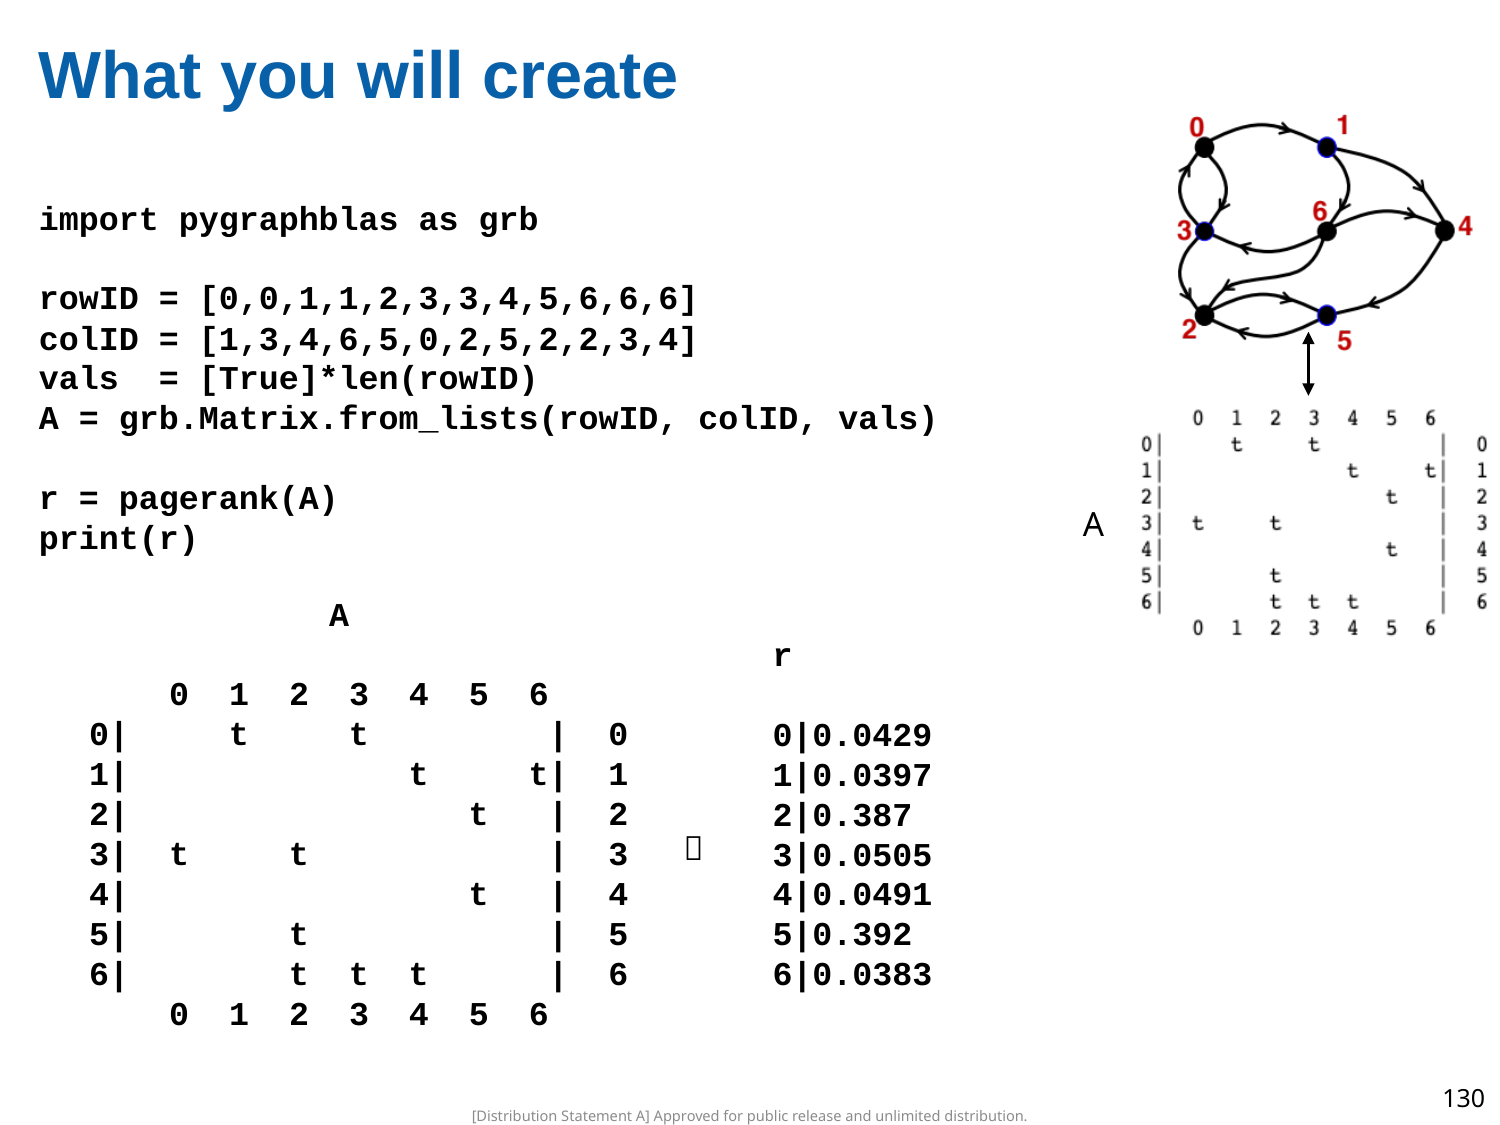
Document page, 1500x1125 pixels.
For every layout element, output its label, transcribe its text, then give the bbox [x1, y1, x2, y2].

slide_number 130 [1411, 1074, 1500, 1125]
list import pygraphblas as grb rowID = [0,0,1,1,2,3,3,4,5,6,6,6] colID = [1,3,4,6,5,0,2,5,2,2,3,4] vals = [True]*len(rowID) A = grb.Matrix.from_lists(rowID, colID, vals) r = pagerank(A) print(r) [38, 196, 1081, 694]
text_box r 0|0.0429 1|0.0397 2|0.387 3|0.0505 4|0.0491 5|0.392 6|0.0383 [757, 625, 1224, 1000]
text_box A [1068, 496, 1121, 551]
picture [1160, 99, 1489, 374]
text_box  [668, 819, 757, 875]
picture [1127, 399, 1500, 649]
title What you will create [38, 31, 1385, 178]
text_box A 0 1 2 3 4 5 6 0| t t | 0 1| t t| 1 2| t | 2 3| t t | 3 4| t | 4 5| t | 5 6| t t t | 6 0 1 2 3 4 5 6 [74, 585, 659, 1040]
